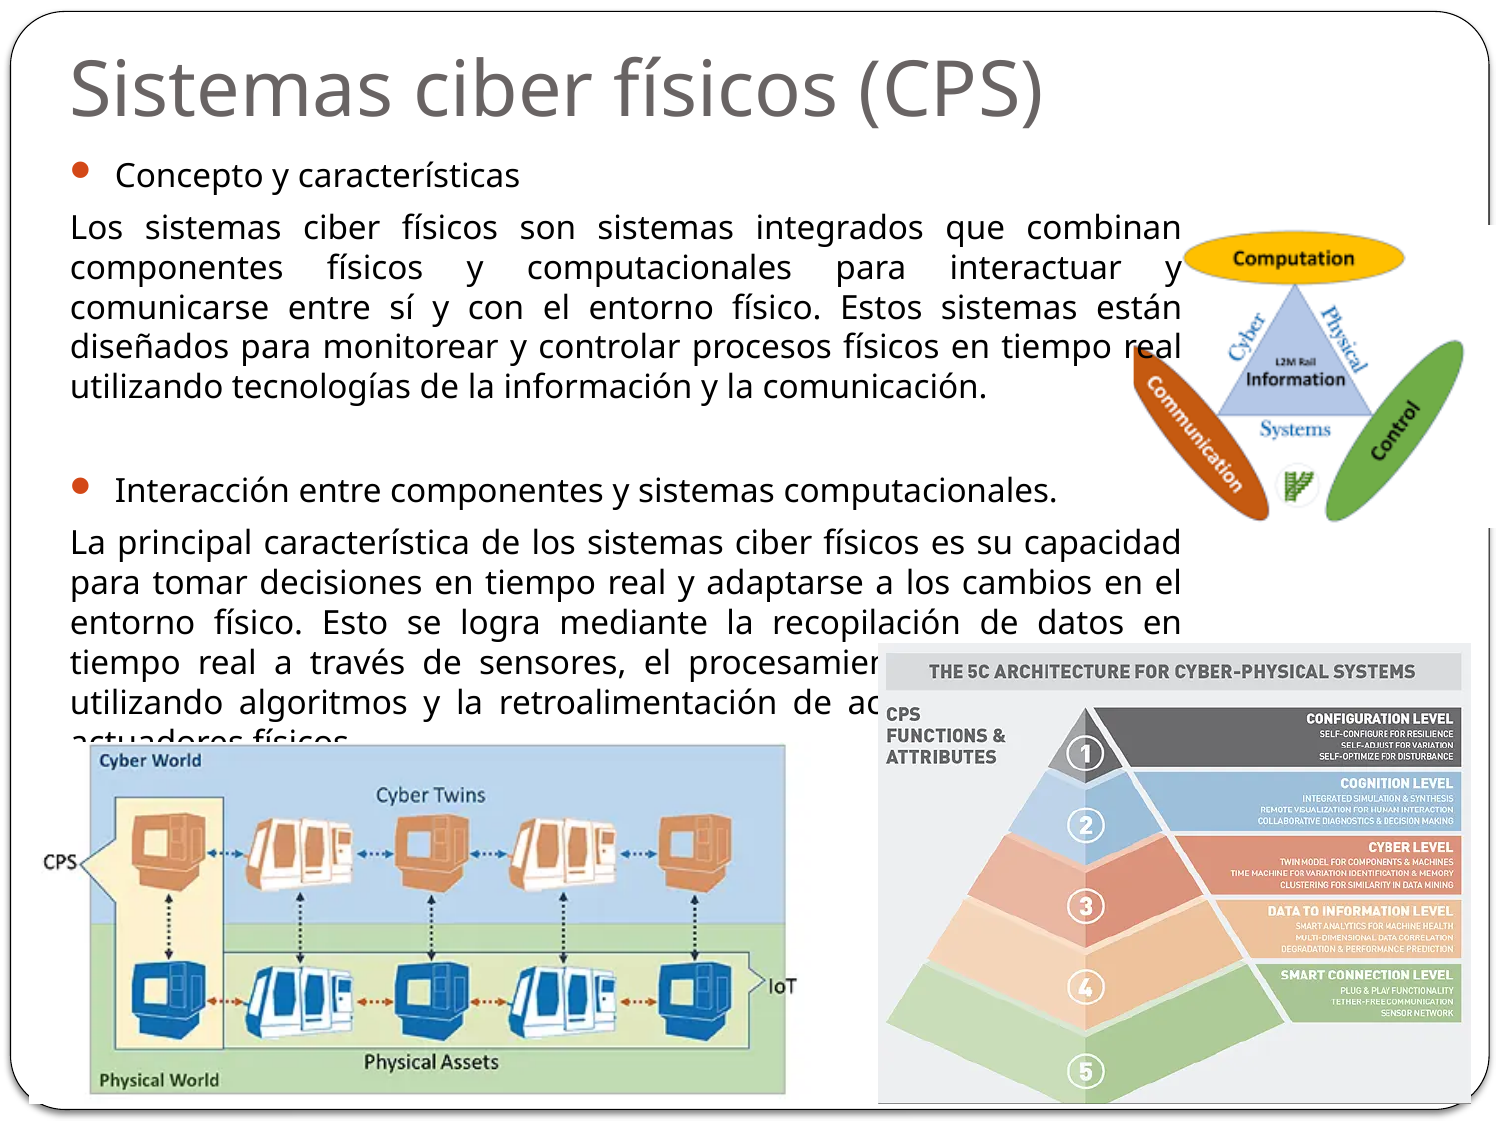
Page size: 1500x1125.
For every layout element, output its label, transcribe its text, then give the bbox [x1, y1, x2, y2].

title Sistemas ciber físicos (CPS) [54, 30, 1424, 147]
picture [29, 742, 811, 1104]
picture [877, 643, 1471, 1105]
list Concepto y características Los sistemas ciber físicos son sistemas integrados que combinan componentes físicos y computacionales para interactuar y comunicarse entre sí y con el entorno físico. Estos sistemas están diseñados para monitorear y controlar procesos físicos en tiempo real utilizando tecnologías de la información y la comunicación. Interacción entre componentes y sistemas computacionales. La principal característica de los sistemas ciber físicos es su capacidad para tomar decisiones en tiempo real y adaptarse a los cambios en el entorno físico. Esto se logra mediante la recopilación de datos en tiempo real a través de sensores, el procesamiento de estos datos utilizando algoritmos y la retroalimentación de acciones a través de actuadores físicos. [55, 146, 1199, 607]
picture [1133, 225, 1500, 528]
